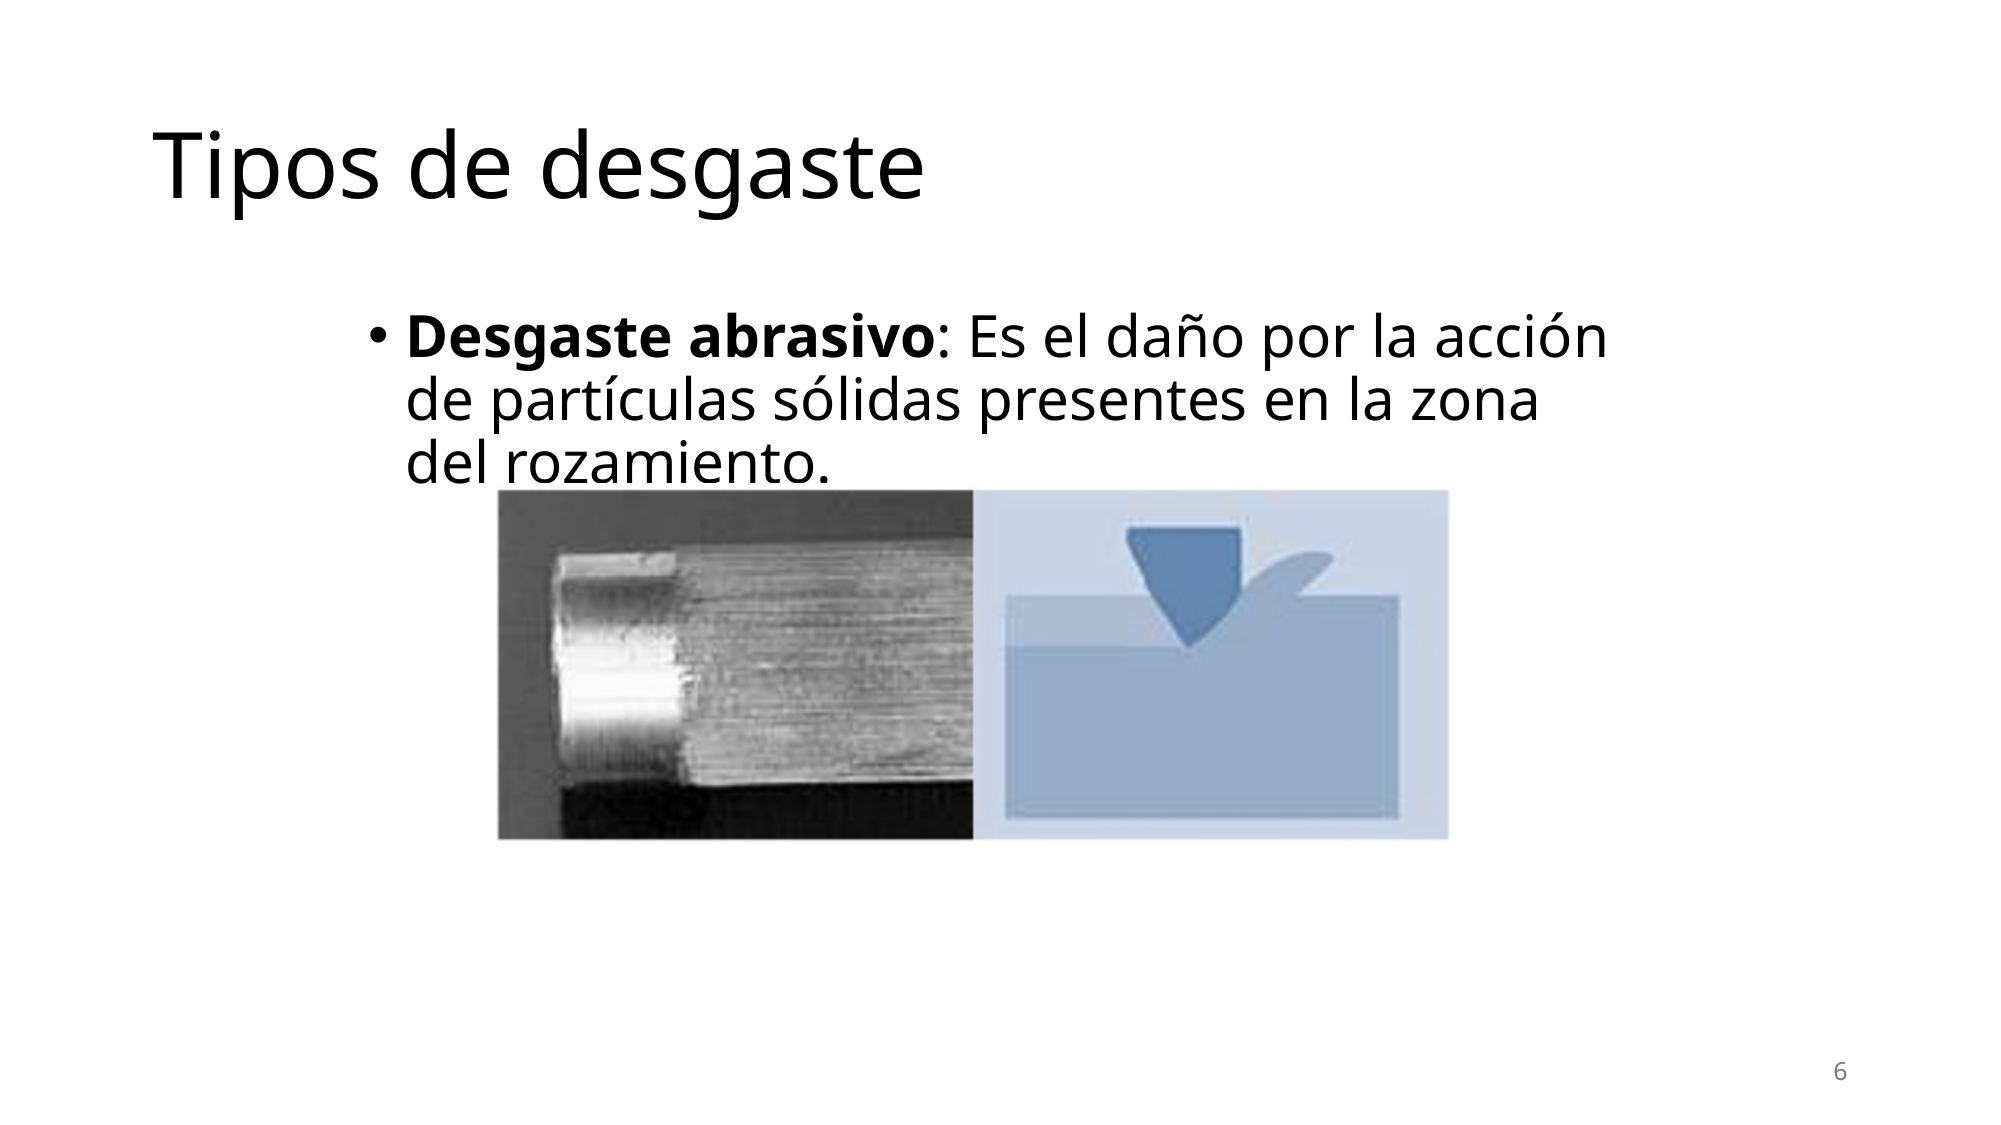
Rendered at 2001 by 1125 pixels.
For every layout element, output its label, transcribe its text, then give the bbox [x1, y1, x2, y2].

picture [492, 483, 1460, 848]
list Desgaste abrasivo: Es el daño por la acción de partículas sólidas presentes en la zona del rozamiento. [353, 299, 1647, 1014]
title Tipos de desgaste [137, 59, 1863, 278]
slide_number 6 [1412, 1042, 1863, 1103]
